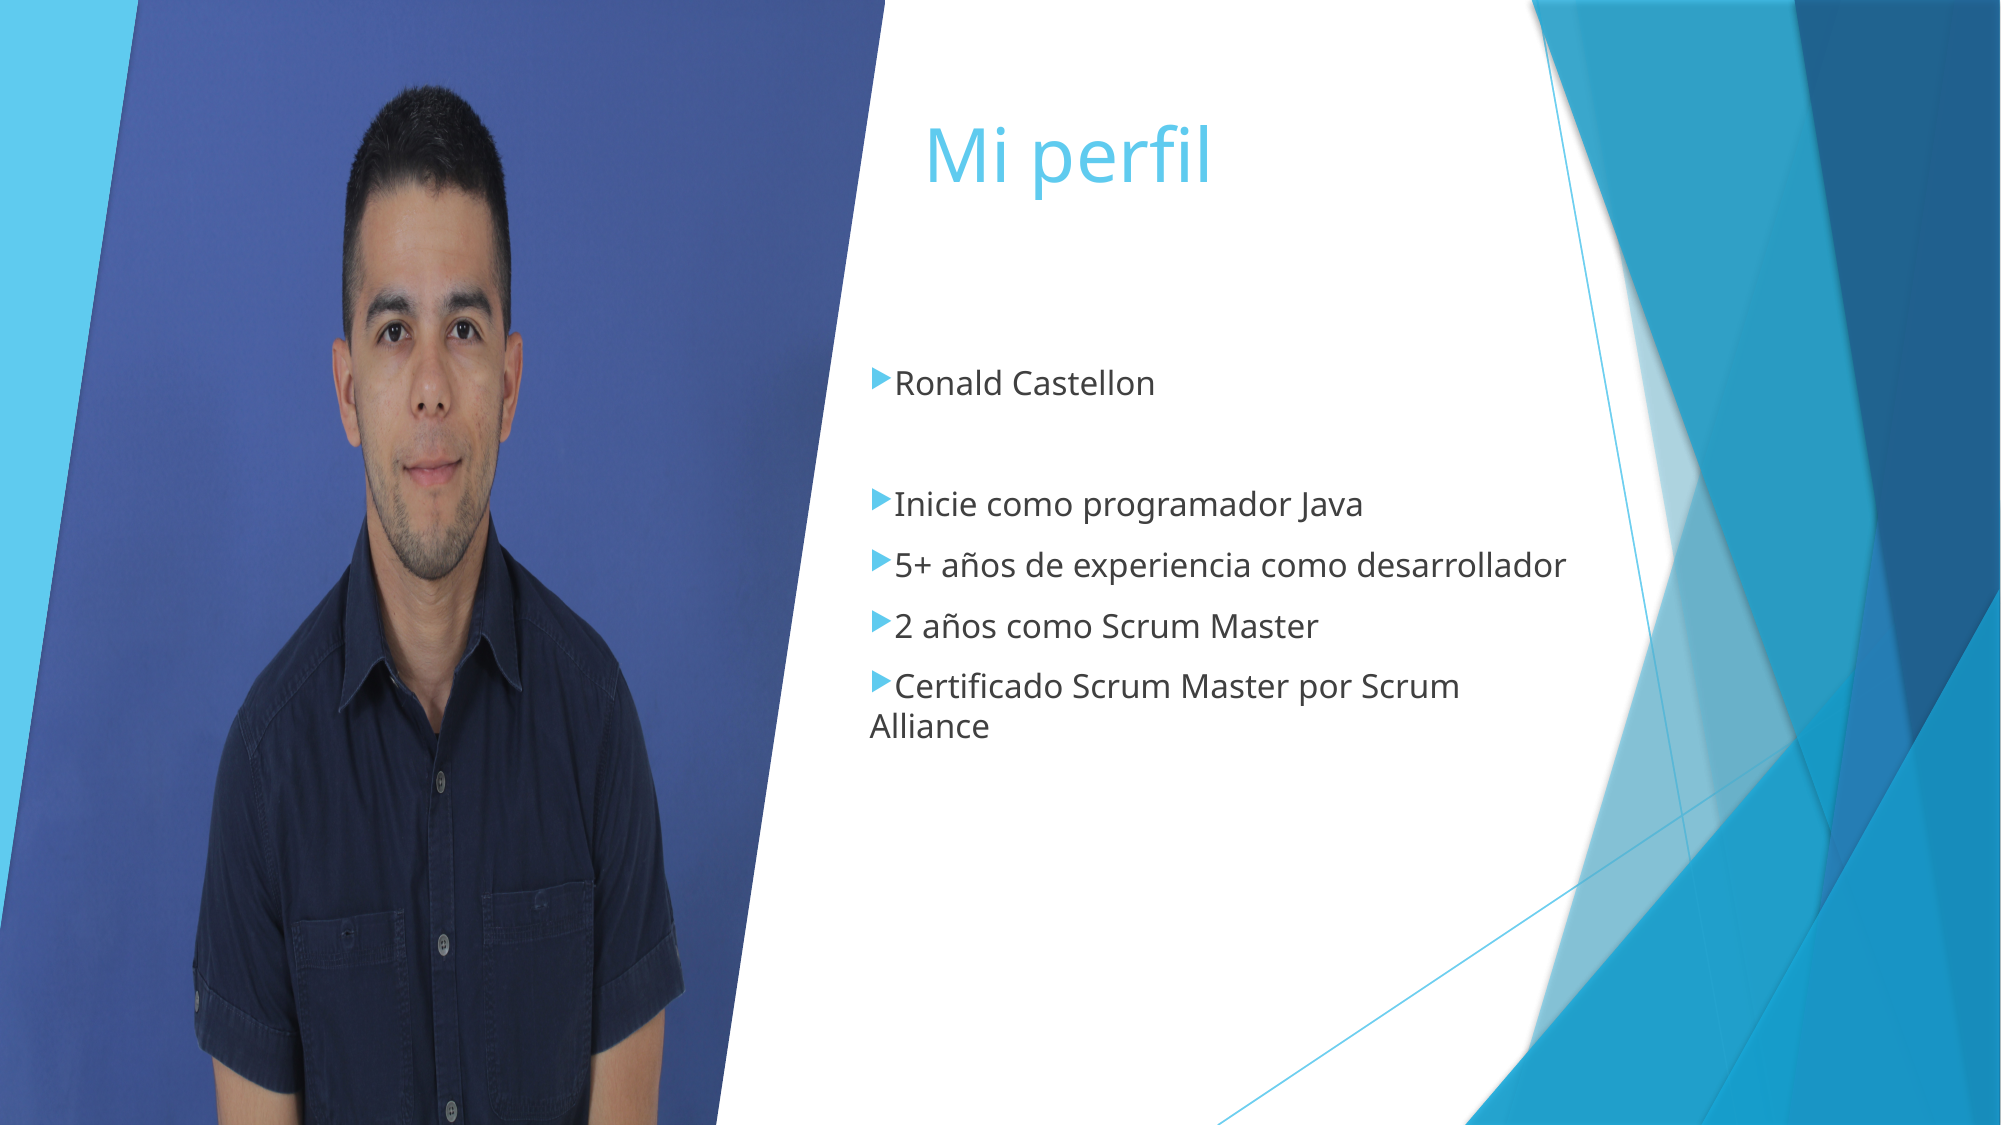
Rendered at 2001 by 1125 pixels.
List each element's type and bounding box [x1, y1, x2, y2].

picture [0, 0, 886, 1125]
text_box [887, 0, 2000, 1125]
